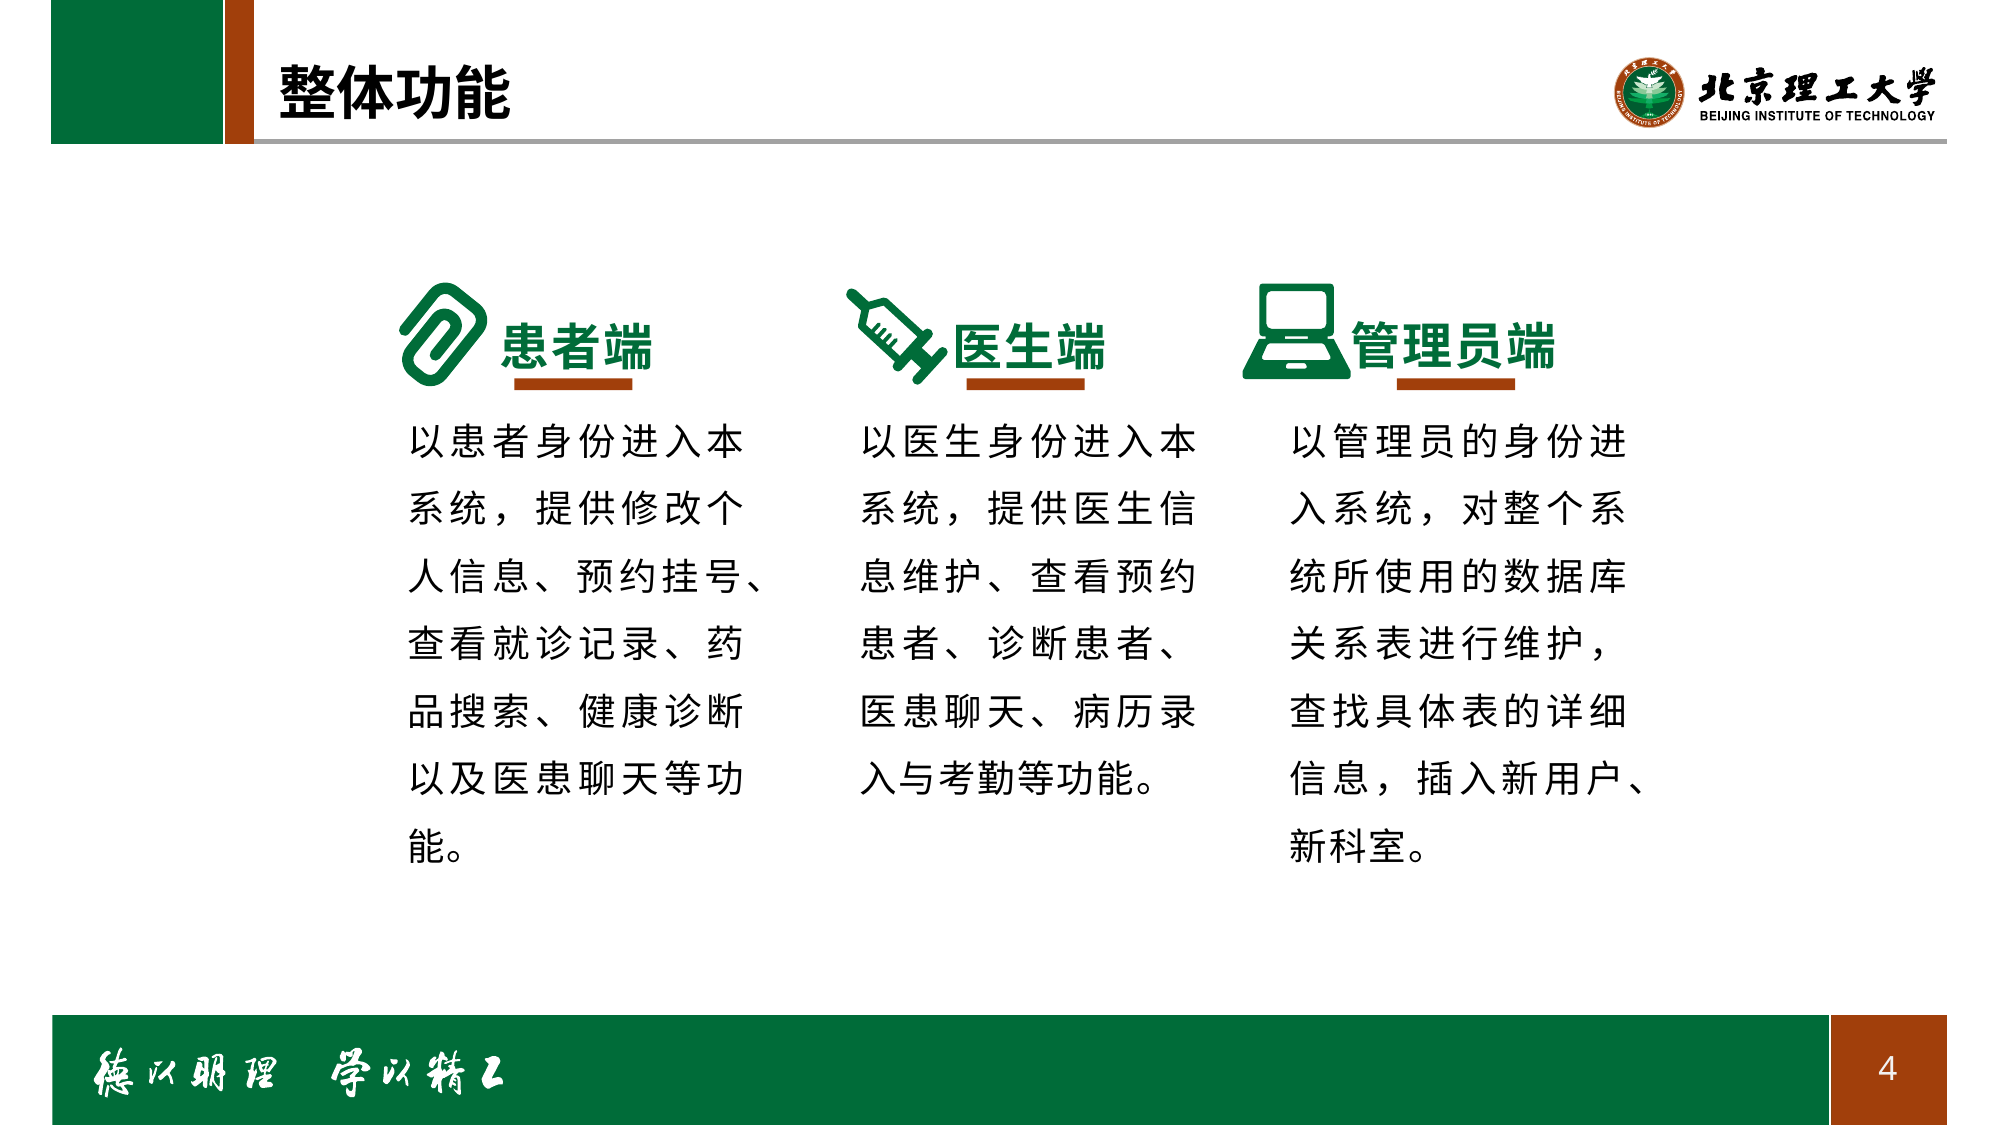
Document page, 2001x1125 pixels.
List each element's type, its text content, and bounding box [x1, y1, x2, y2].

text_box [399, 318, 407, 336]
title 整体功能 [263, 56, 1682, 136]
text_box [402, 346, 407, 373]
text_box [1242, 283, 1334, 380]
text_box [407, 307, 762, 878]
text_box [415, 282, 483, 307]
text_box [859, 307, 1214, 878]
text_box [846, 288, 897, 309]
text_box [1289, 307, 1645, 878]
